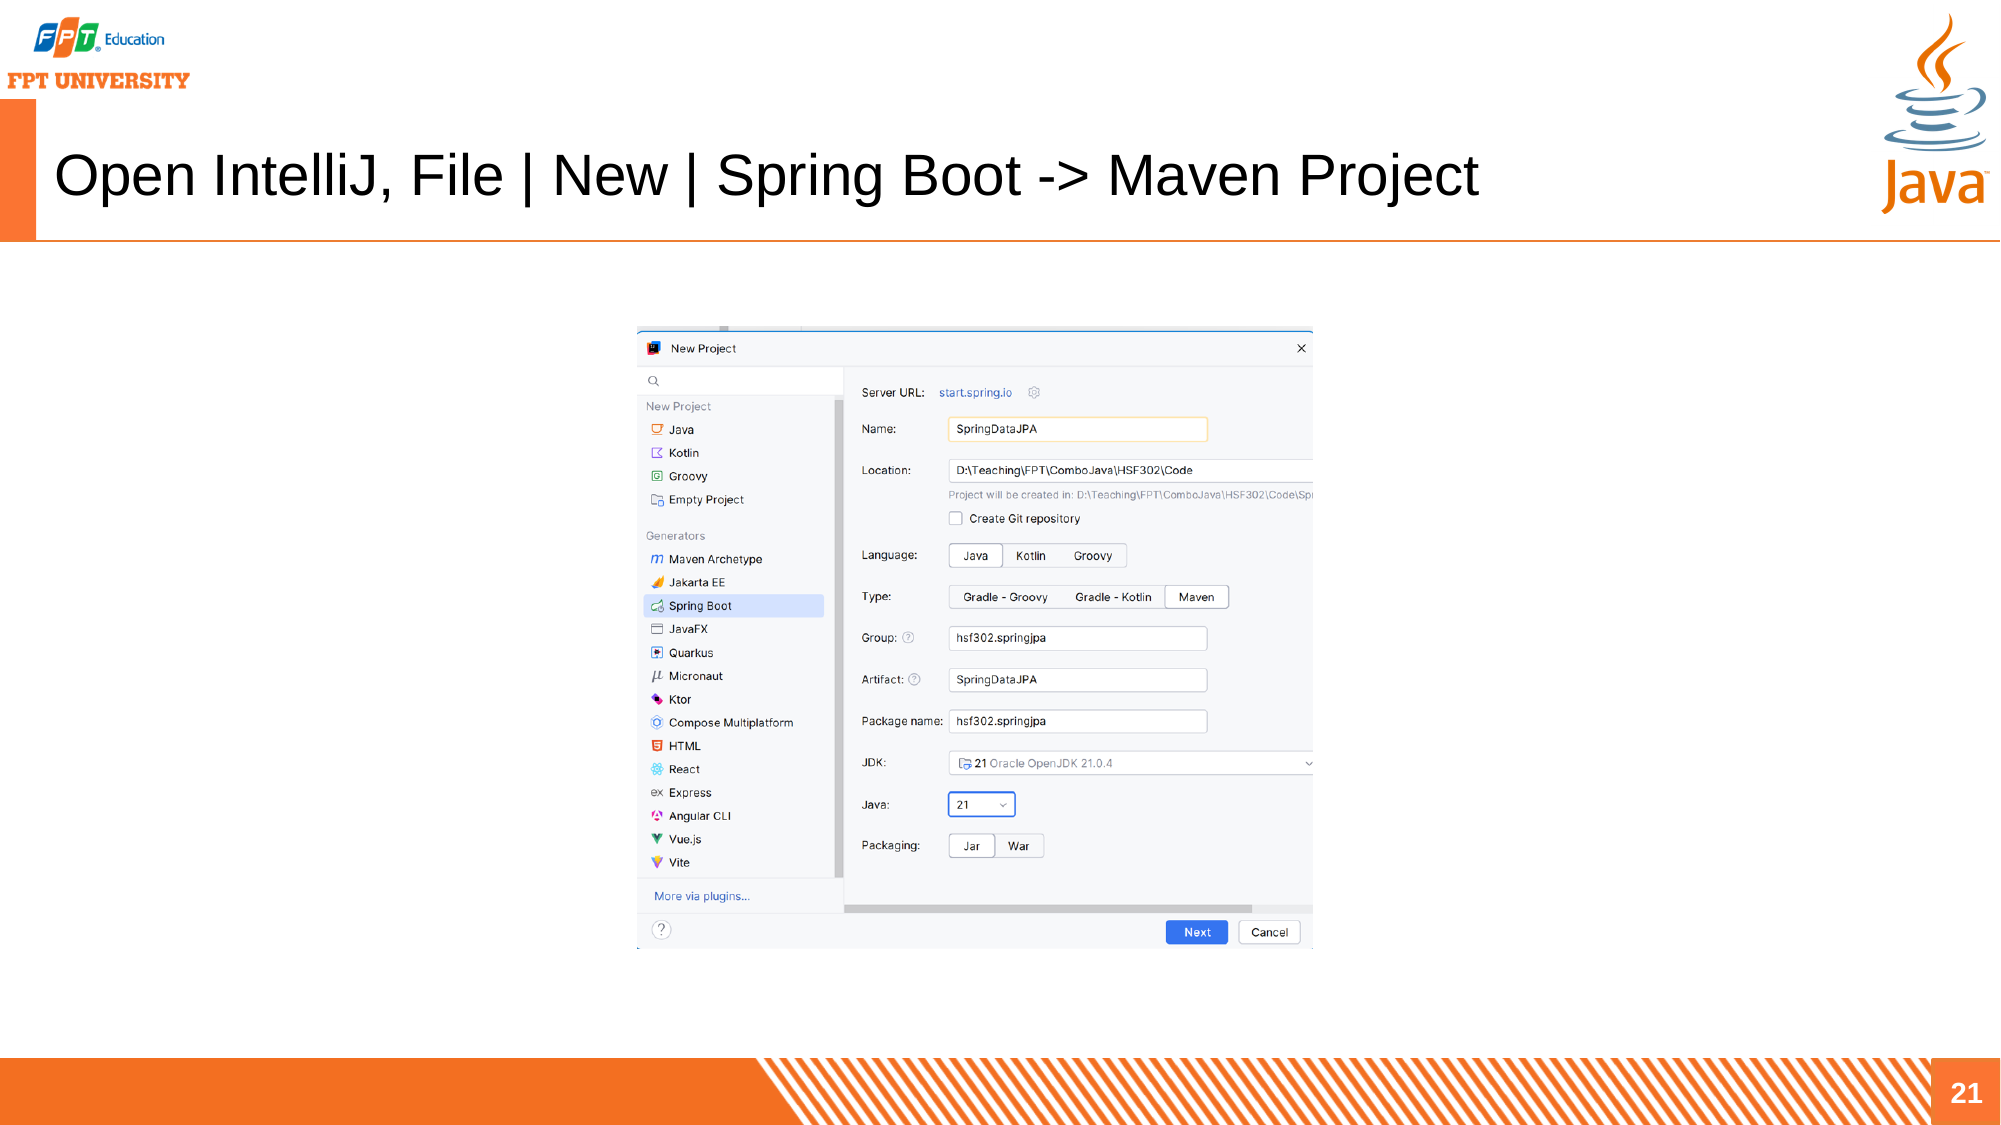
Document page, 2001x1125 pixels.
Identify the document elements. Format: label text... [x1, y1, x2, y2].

picture [637, 326, 1313, 949]
title Open IntelliJ, File | New | Spring Boot -> Maven Project [39, 123, 1872, 230]
slide_number 21 [1933, 1059, 2000, 1124]
picture [1868, 4, 2000, 226]
picture [0, 2, 197, 99]
picture [0, 1058, 1934, 1125]
